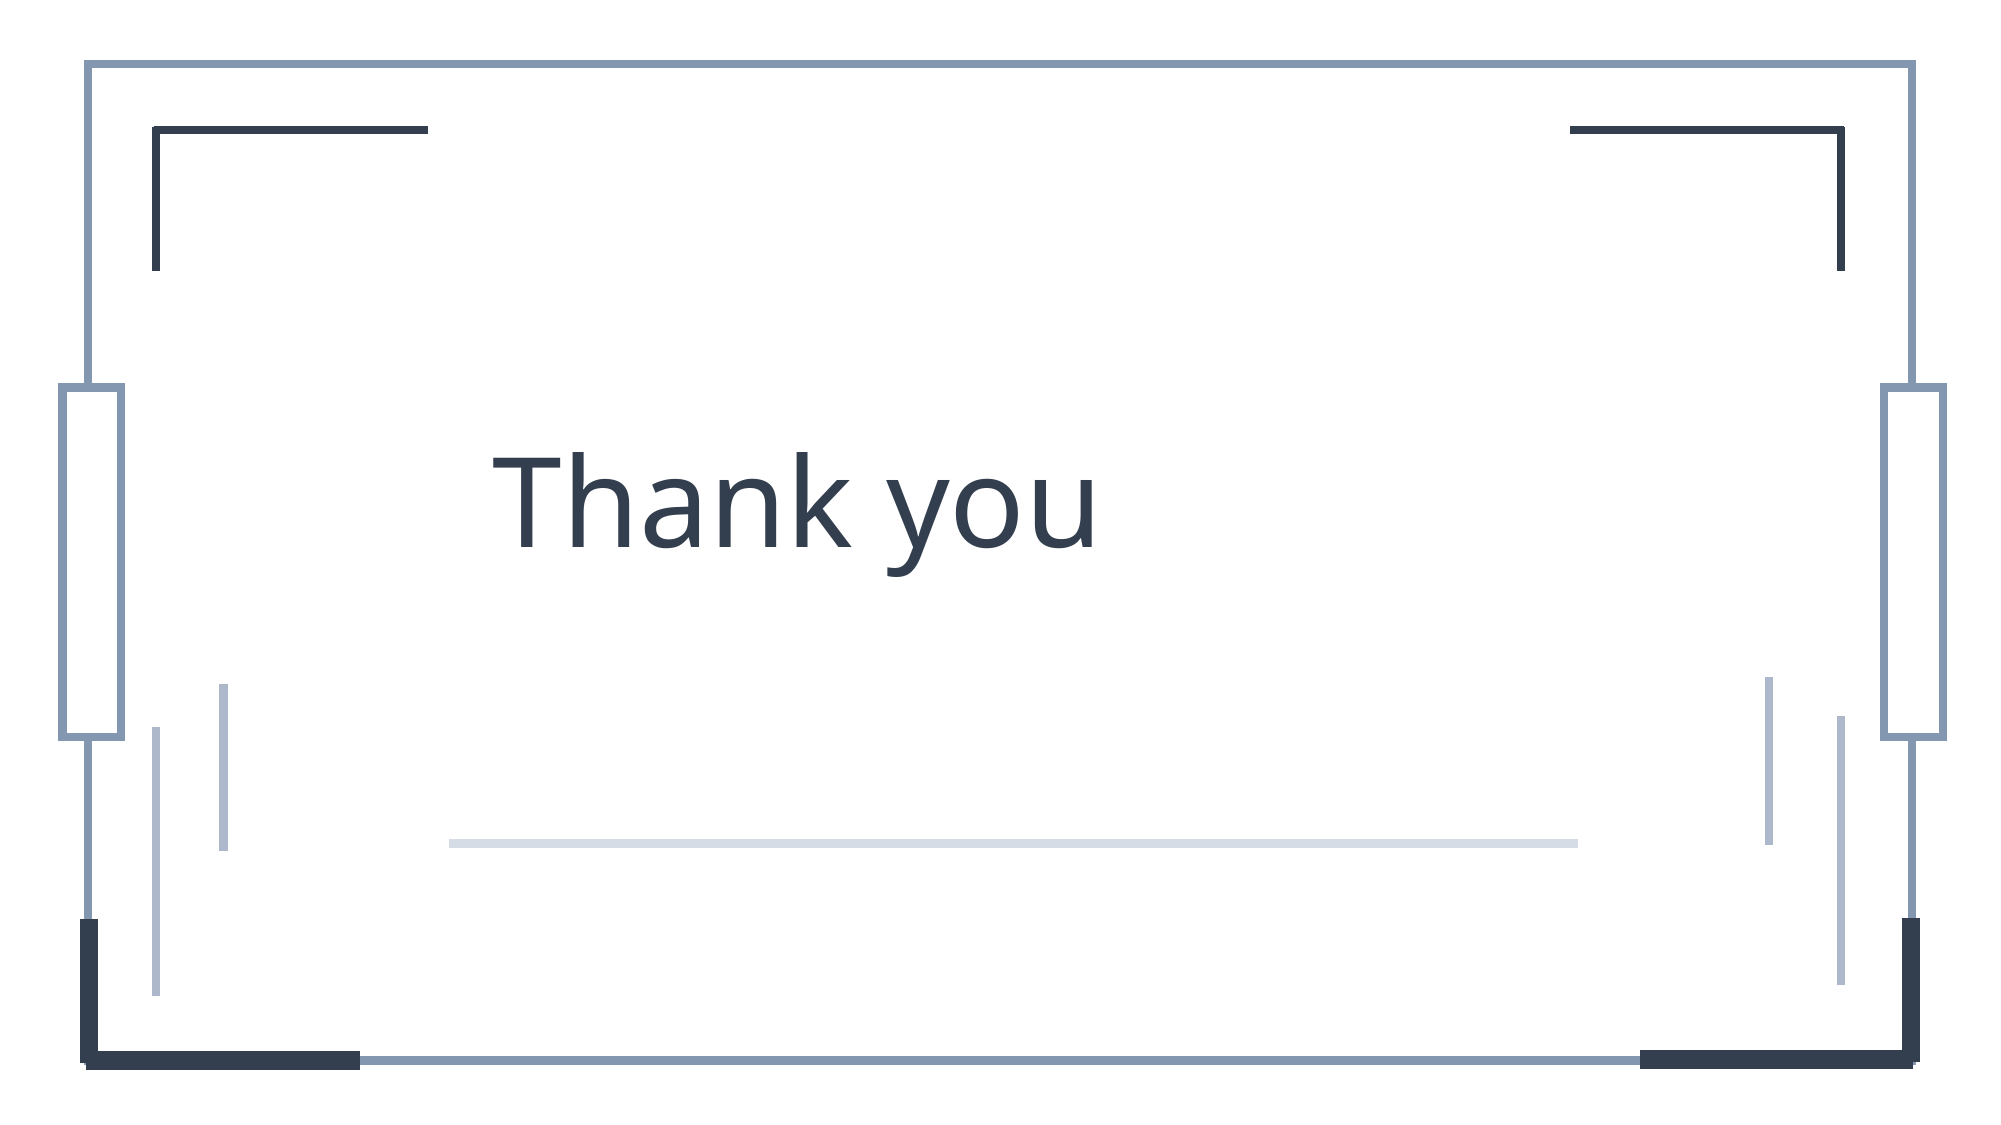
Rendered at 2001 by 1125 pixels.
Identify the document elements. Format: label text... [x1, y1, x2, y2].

text_box [87, 63, 1913, 1062]
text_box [153, 127, 428, 272]
text_box [62, 387, 122, 738]
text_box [1569, 127, 1844, 272]
text_box [1883, 387, 1944, 738]
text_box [1639, 918, 1914, 1062]
text_box Thank you [478, 415, 1447, 581]
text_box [86, 919, 361, 1064]
